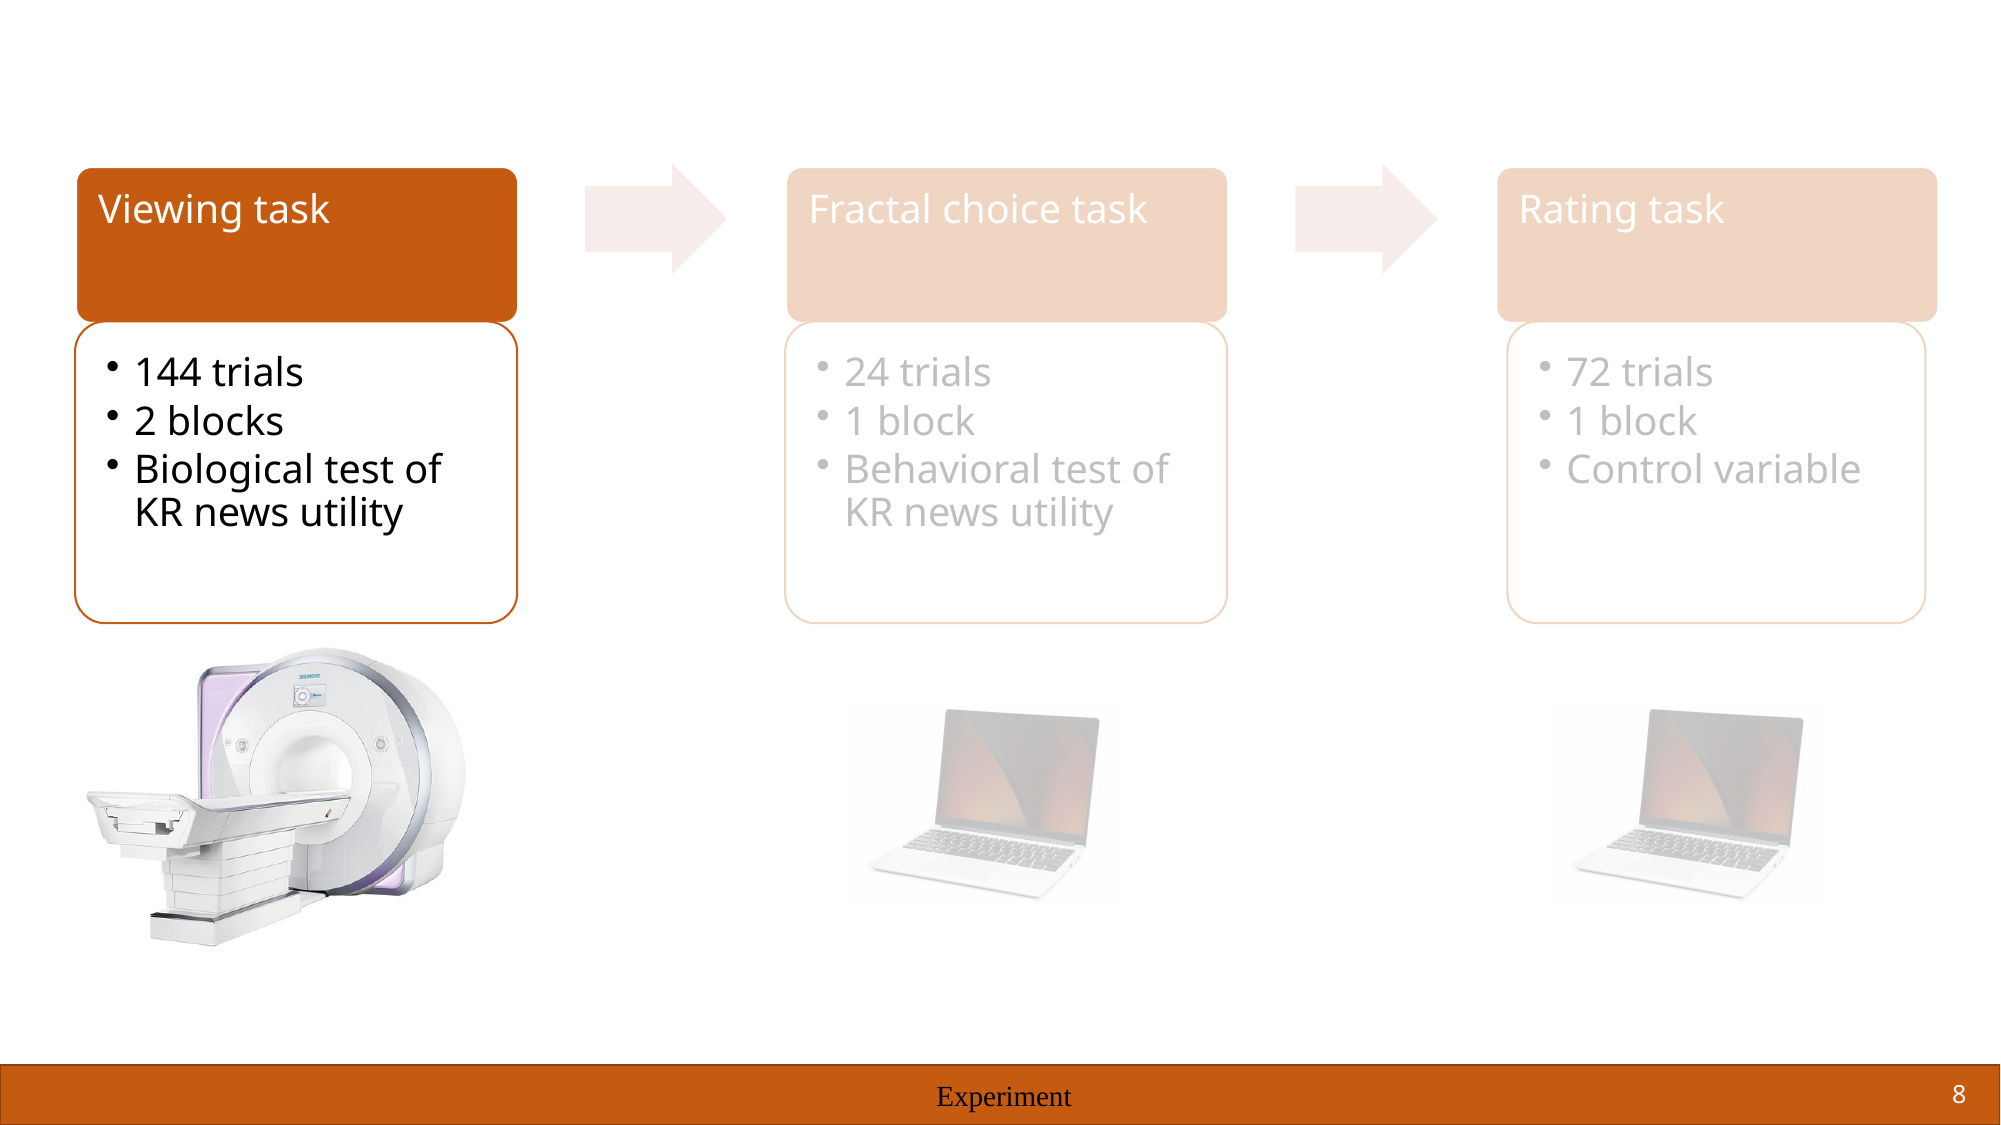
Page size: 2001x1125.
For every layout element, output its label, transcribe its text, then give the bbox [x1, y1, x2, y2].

text_box 144 trials 2 blocks Biological test of KR news utility [74, 320, 519, 625]
picture [84, 646, 467, 947]
footer Experiment [335, 1065, 1672, 1125]
text_box [561, 129, 1982, 948]
slide_number 8 [1672, 1065, 1982, 1125]
text_box Viewing task [74, 165, 520, 324]
picture [1548, 706, 1829, 902]
picture [844, 706, 1125, 902]
